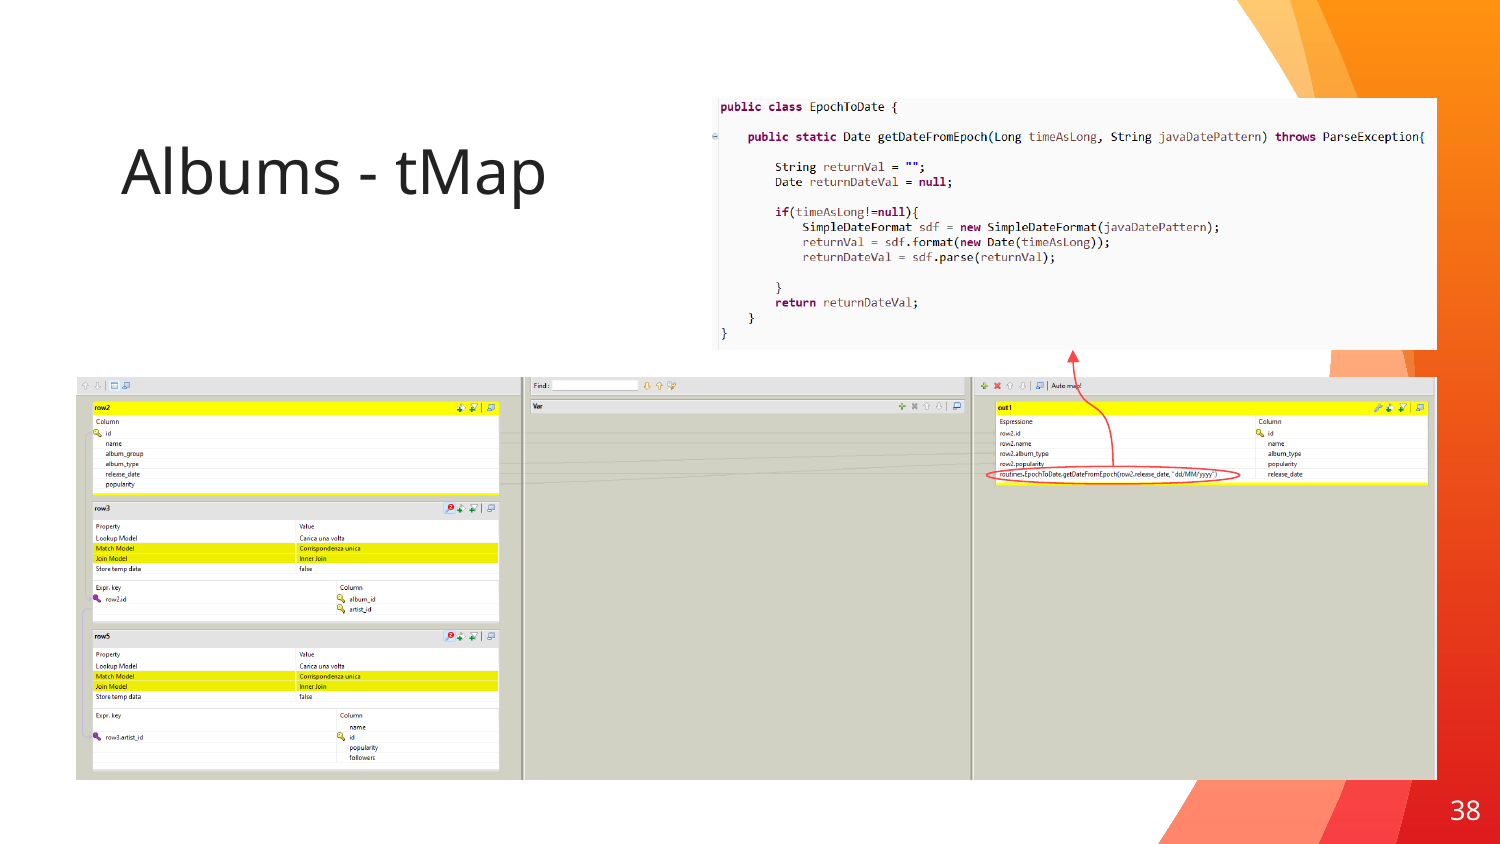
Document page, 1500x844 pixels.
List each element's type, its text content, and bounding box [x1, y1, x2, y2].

title Albums - tMap [121, 84, 1111, 207]
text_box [1034, 387, 1152, 429]
picture [75, 377, 1437, 780]
picture [709, 98, 1437, 351]
slide_number 38 [1391, 779, 1482, 844]
